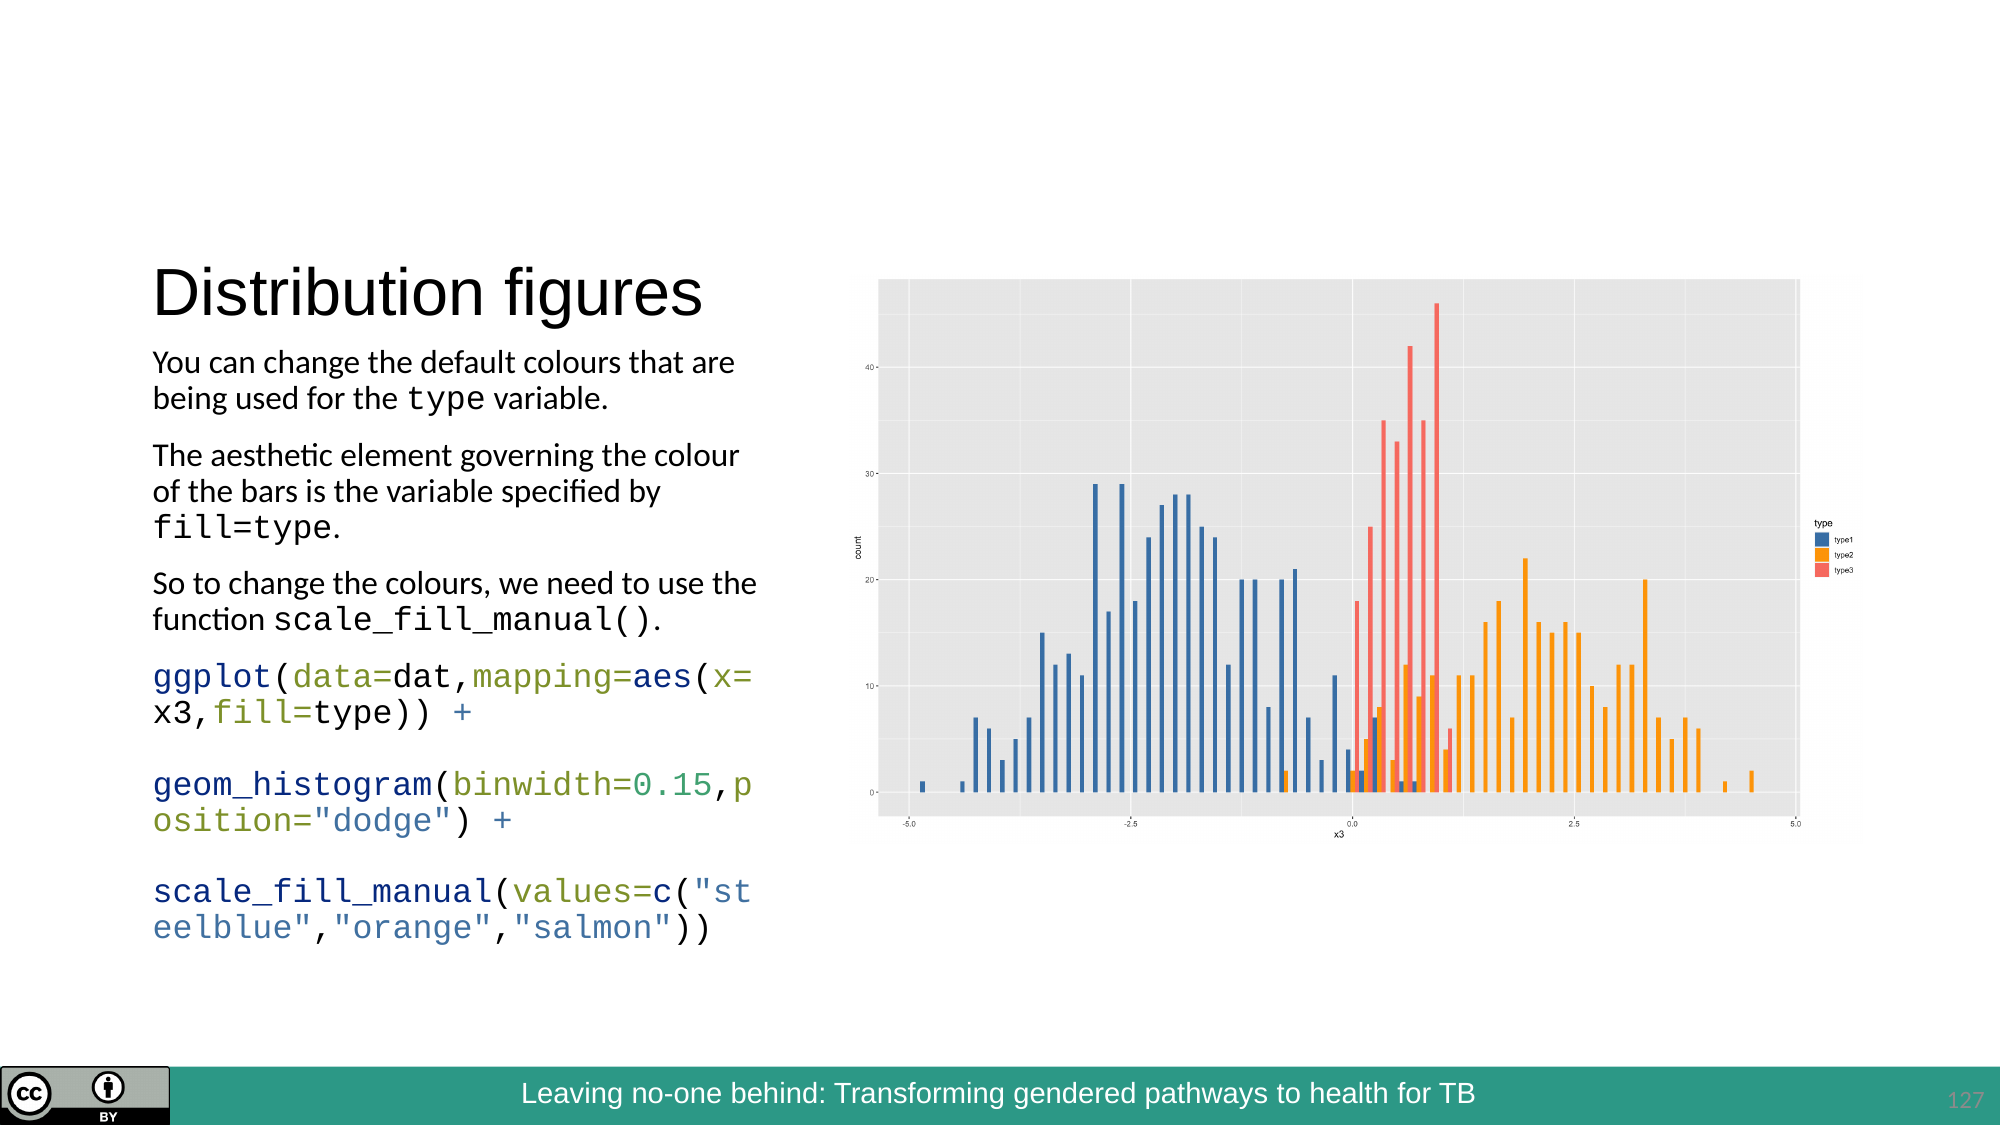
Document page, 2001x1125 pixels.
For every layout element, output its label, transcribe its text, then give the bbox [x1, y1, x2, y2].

slide_number 127 [1550, 1073, 2000, 1125]
picture [849, 274, 1863, 844]
picture [0, 1066, 170, 1125]
title Distribution figures [137, 75, 783, 337]
list You can change the default colours that are being used for the type variable. The aesthetic element governing the colour of the bars is the variable specified by fill=type. So to change the colours, we need to use the function scale_fill_manual(). ggplot(data=dat,mapping=aes(x=x3,fill=type)) + geom_histogram(binwidth=0.15,position="dodge") + scale_fill_manual(values=c("steelblue","orange","salmon")) [137, 337, 783, 963]
